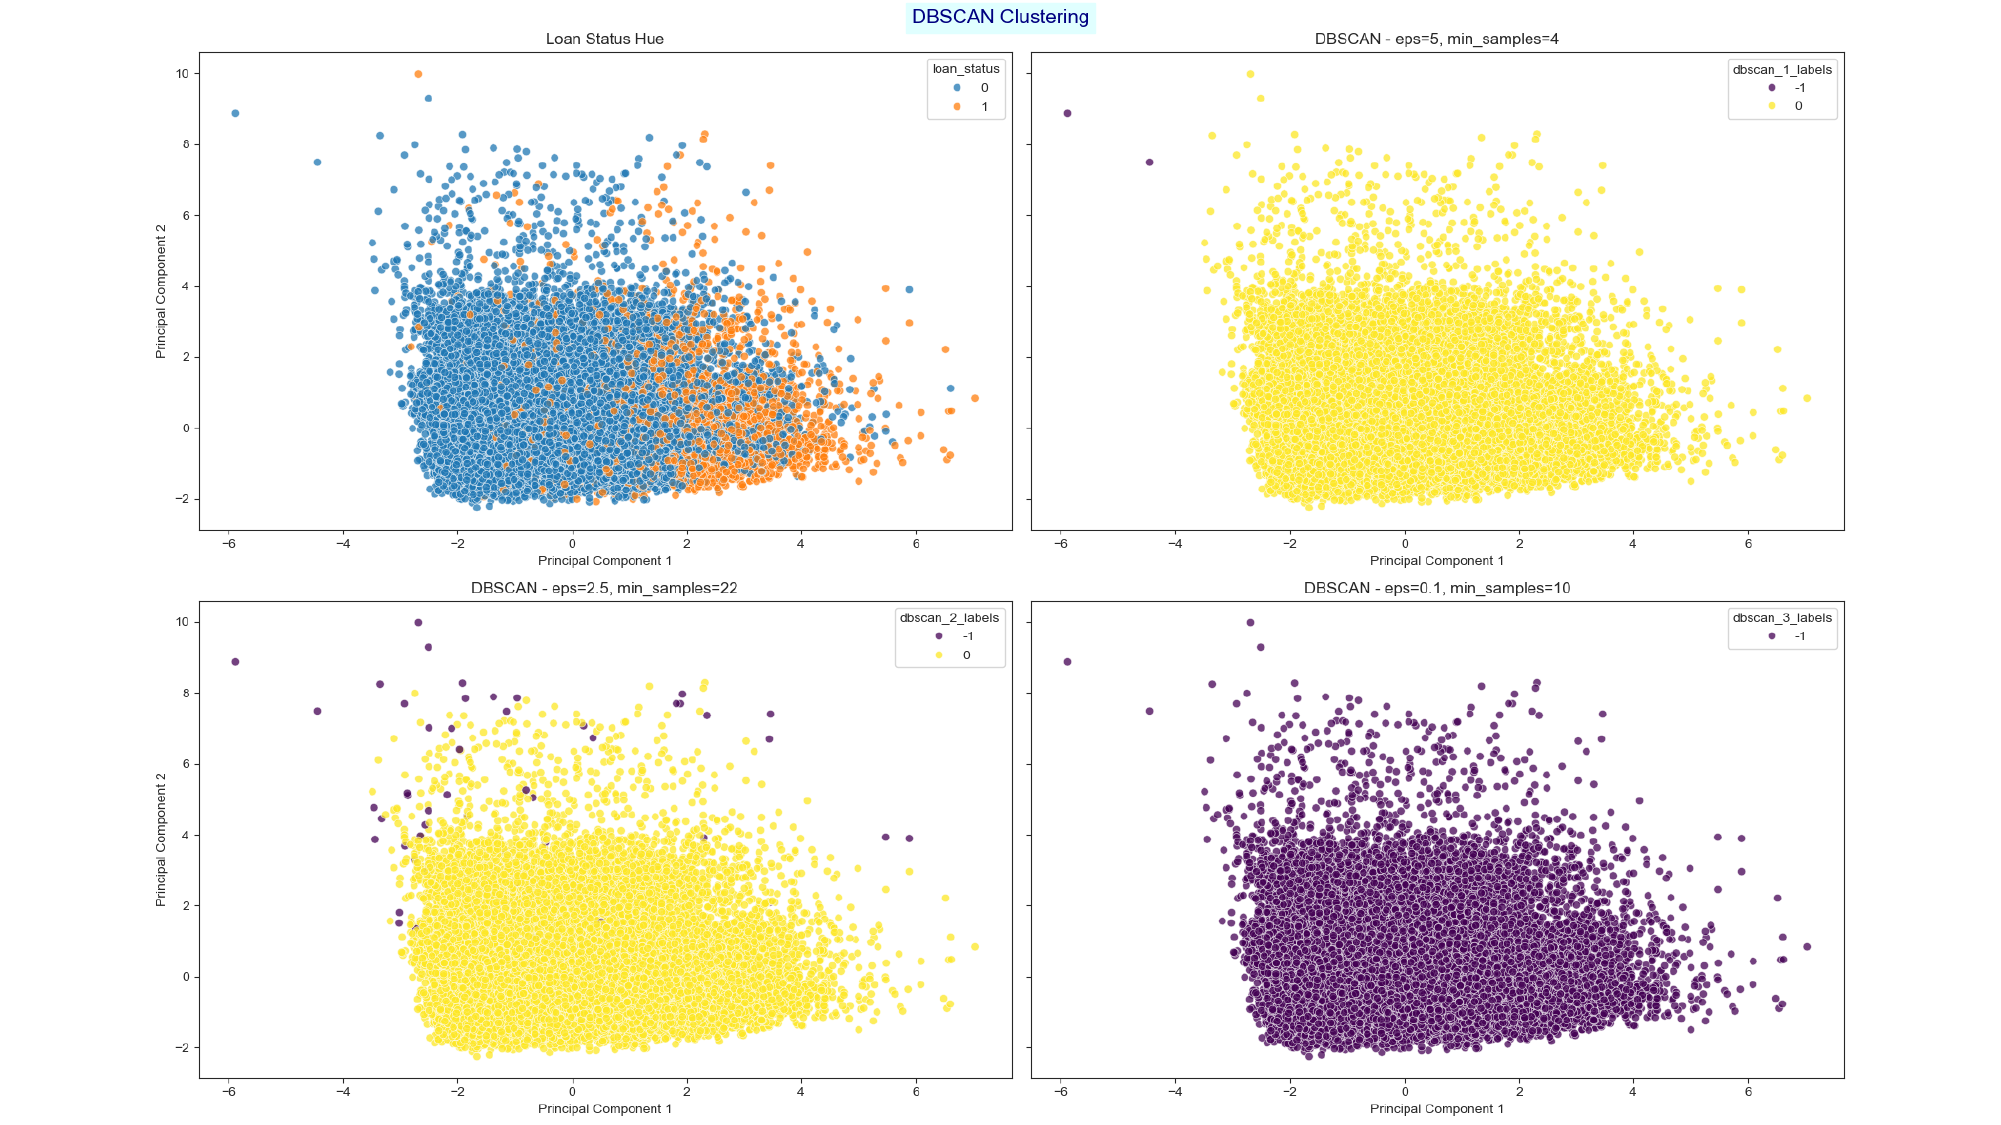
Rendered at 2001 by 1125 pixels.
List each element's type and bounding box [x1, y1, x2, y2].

picture [146, 0, 1854, 1125]
